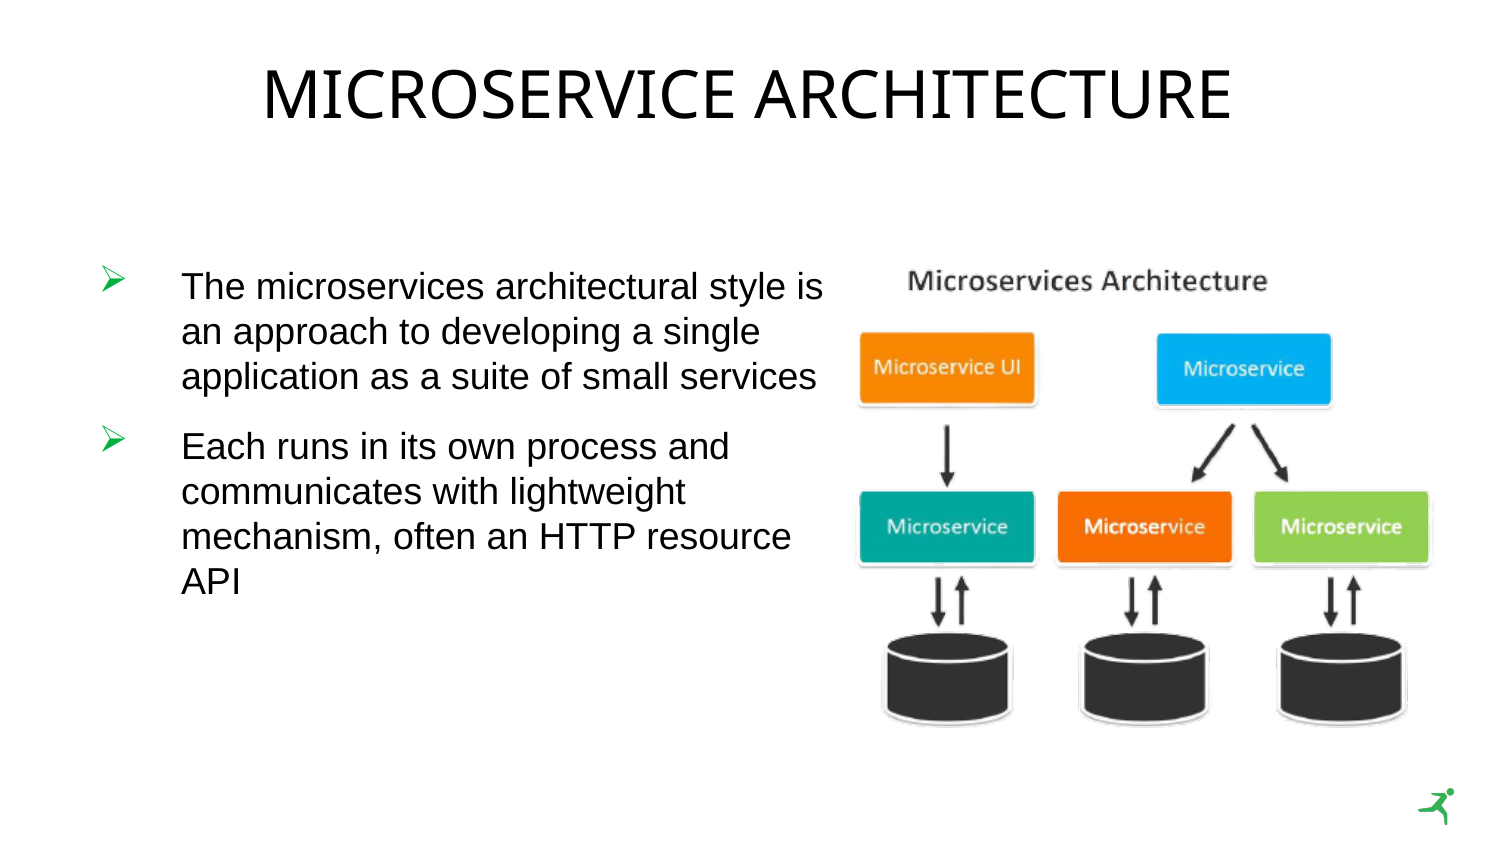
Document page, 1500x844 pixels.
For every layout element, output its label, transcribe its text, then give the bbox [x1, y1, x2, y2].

picture [851, 261, 1436, 731]
list The microservices architectural style is an approach to developing a single application as a suite of small services Each runs in its own process and communicates with lightweight mechanism, often an HTTP resource API [98, 261, 832, 666]
title Microservice architecture [94, 66, 1402, 111]
